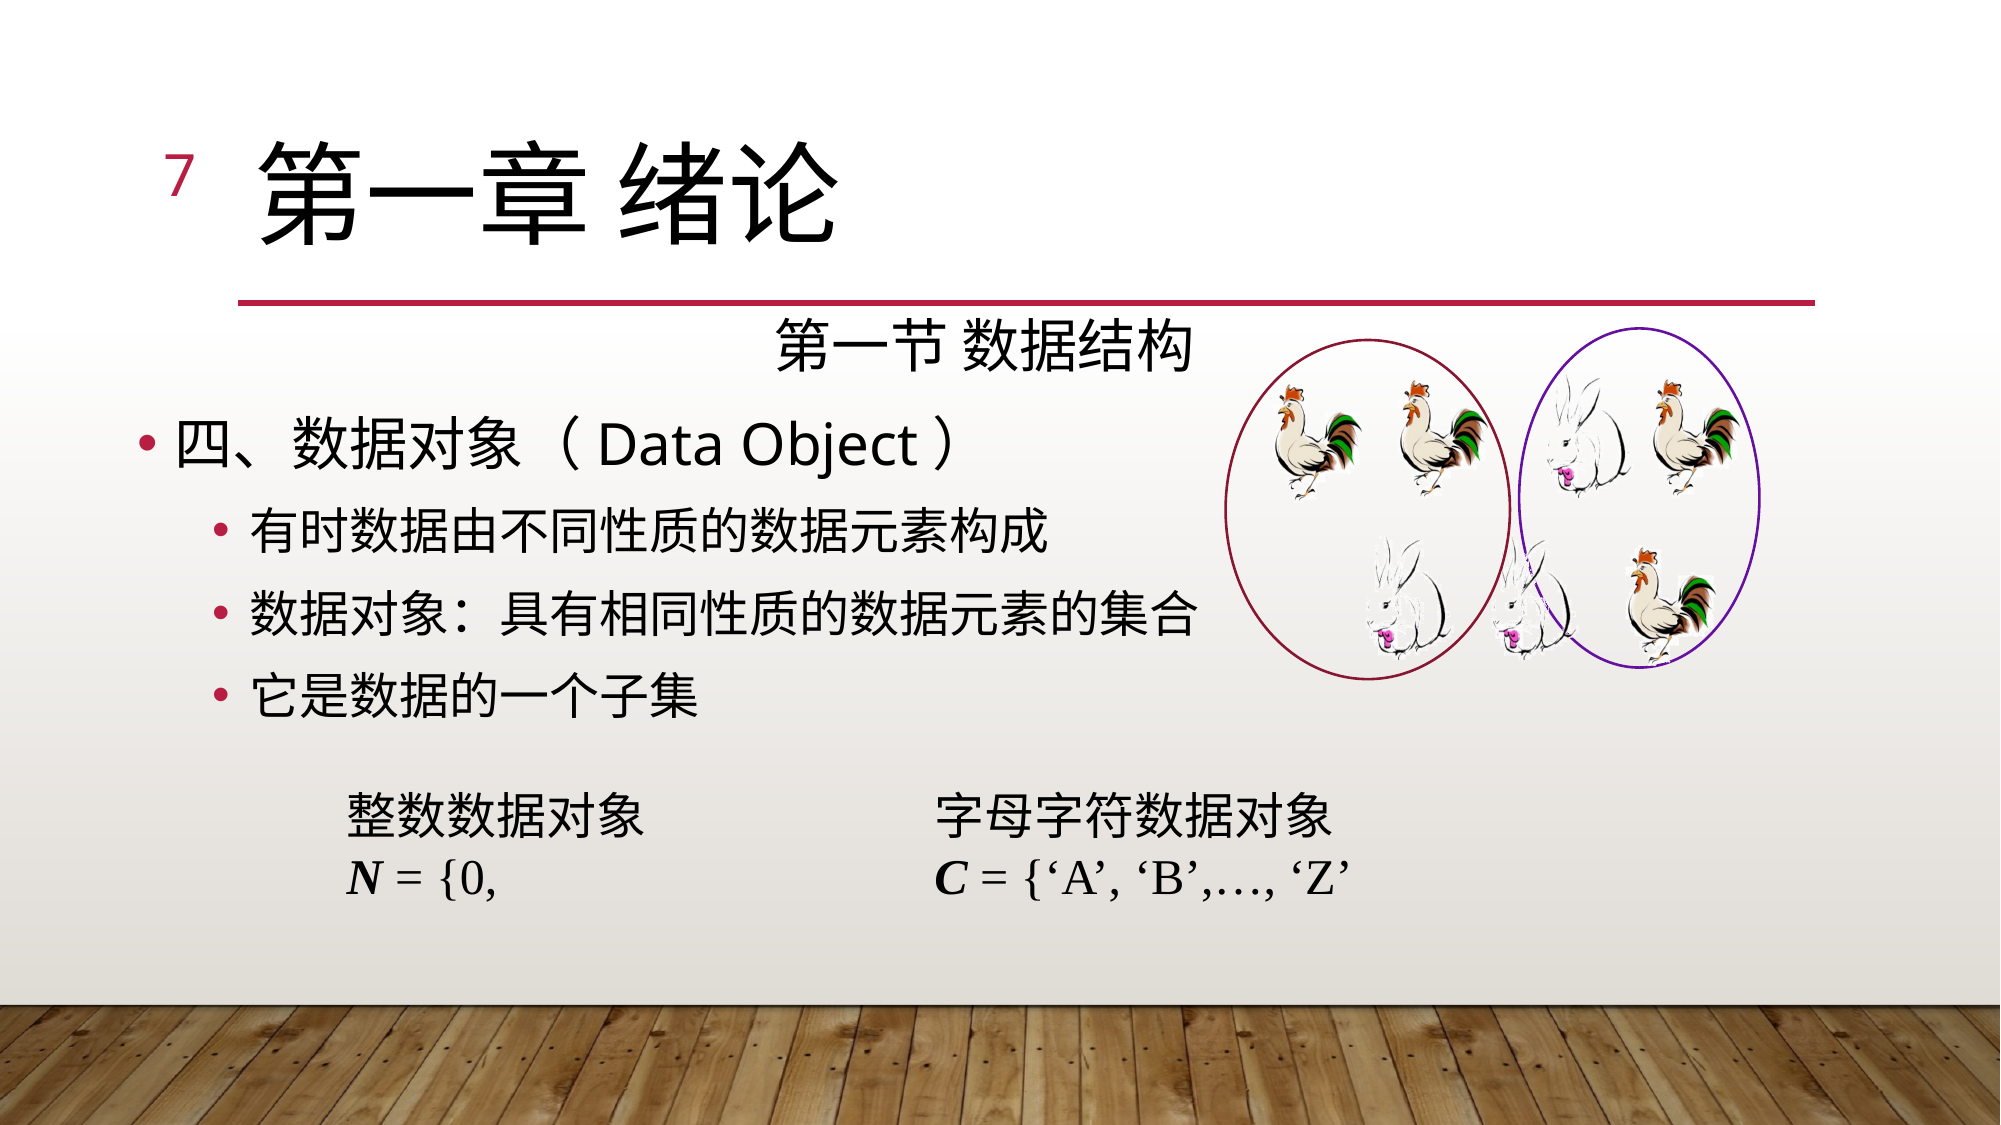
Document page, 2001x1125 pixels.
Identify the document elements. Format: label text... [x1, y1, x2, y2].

picture [1541, 371, 1634, 498]
picture [1361, 533, 1454, 660]
list 四、数据对象（Data Object） 有时数据由不同性质的数据元素构成 数据对象：具有相同性质的数据元素的集合 它是数据的一个子集 [122, 385, 1841, 725]
picture [1623, 544, 1716, 666]
picture [1647, 377, 1740, 499]
slide_number 7 [78, 131, 212, 214]
text_box [1557, 327, 1726, 385]
text_box [1224, 338, 1512, 681]
text_box 第一节 数据结构 [758, 301, 1293, 387]
title 第一章 绪论 [238, 131, 1814, 305]
picture [1269, 382, 1362, 503]
picture [1486, 533, 1580, 660]
picture [0, 1005, 2000, 1125]
picture [1395, 377, 1488, 499]
